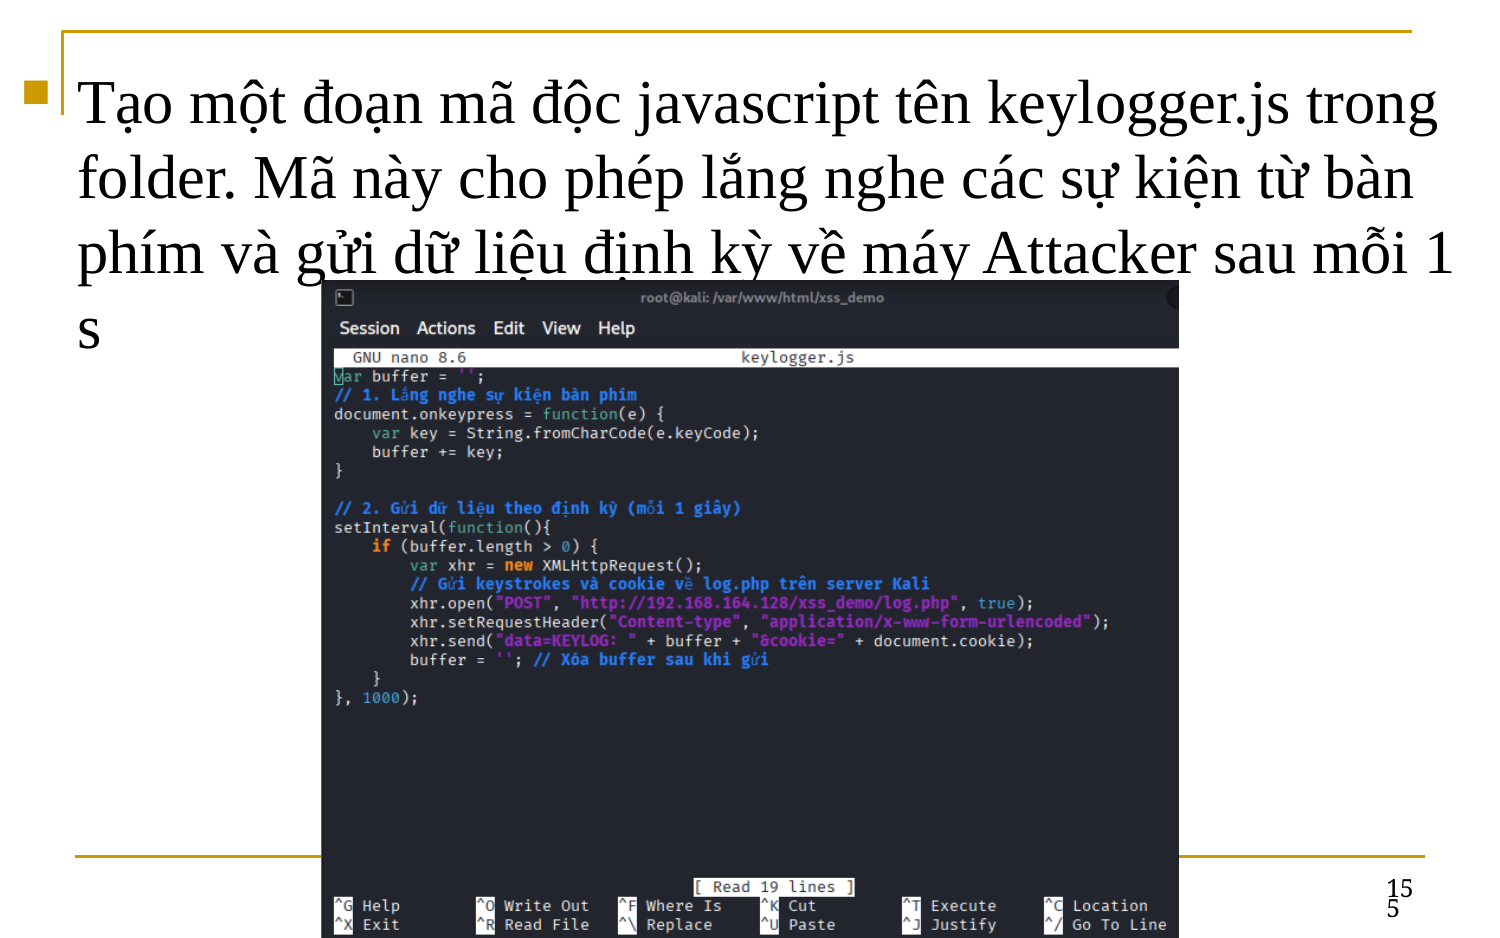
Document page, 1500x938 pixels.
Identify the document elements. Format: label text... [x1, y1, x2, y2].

picture [321, 279, 1179, 938]
text_box Tạo một đoạn mã độc javascript tên keylogger.js trong folder. Mã này cho phép lắng nghe các sự kiện từ bàn phím và gửi dữ liệu định kỳ về máy Attacker sau mỗi 1 s [18, 43, 1482, 361]
slide_number 155 [1380, 878, 1419, 938]
